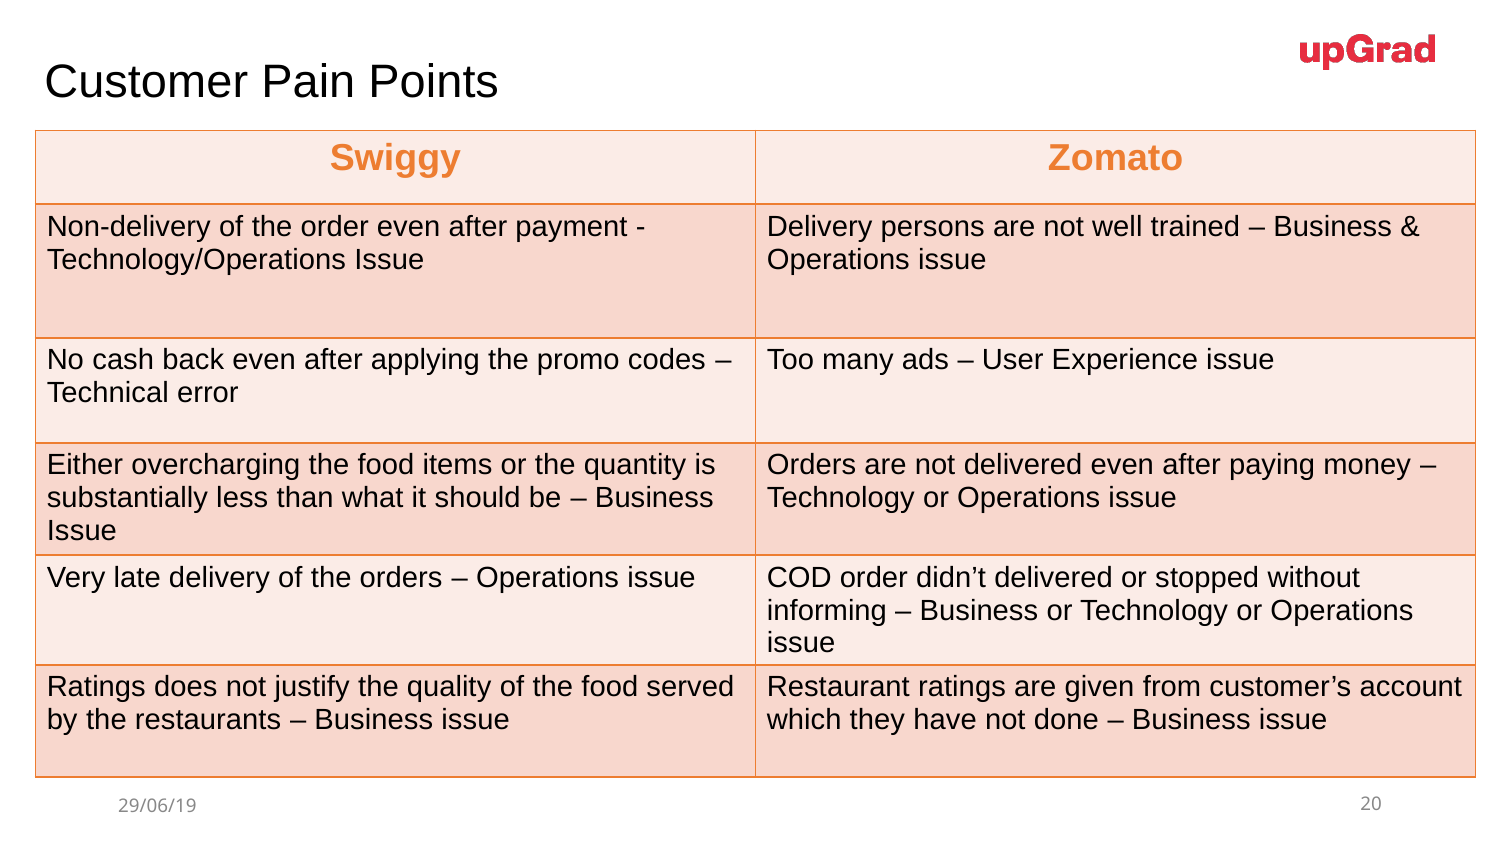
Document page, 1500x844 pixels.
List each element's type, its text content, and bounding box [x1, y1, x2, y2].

table_cell Ratings does not justify the quality of the food served by the restaurants – Business issue [36, 666, 755, 776]
table_header Zomato [756, 131, 1475, 203]
text_box Customer Pain Points [29, 43, 515, 115]
table_cell Non-delivery of the order even after payment - Technology/Operations Issue [36, 205, 755, 337]
table_cell No cash back even after applying the promo codes – Technical error [36, 339, 755, 442]
table_cell Very late delivery of the orders – Operations issue [36, 556, 755, 664]
table_cell Restaurant ratings are given from customer’s account which they have not done – Business issue [756, 666, 1475, 776]
table_cell Delivery persons are not well trained – Business & Operations issue [756, 205, 1475, 337]
table_cell Too many ads – User Experience issue [756, 339, 1475, 442]
table_header Swiggy [36, 131, 755, 203]
picture [1300, 34, 1435, 70]
table_cell COD order didn’t delivered or stopped without informing – Business or Technology or Operations issue [756, 556, 1475, 664]
slide_number 20 [1059, 782, 1397, 827]
table_cell Orders are not delivered even after paying money – Technology or Operations issue [756, 444, 1475, 554]
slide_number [103, 782, 441, 827]
table_cell Either overcharging the food items or the quantity is substantially less than what it should be – Business Issue [36, 444, 755, 554]
